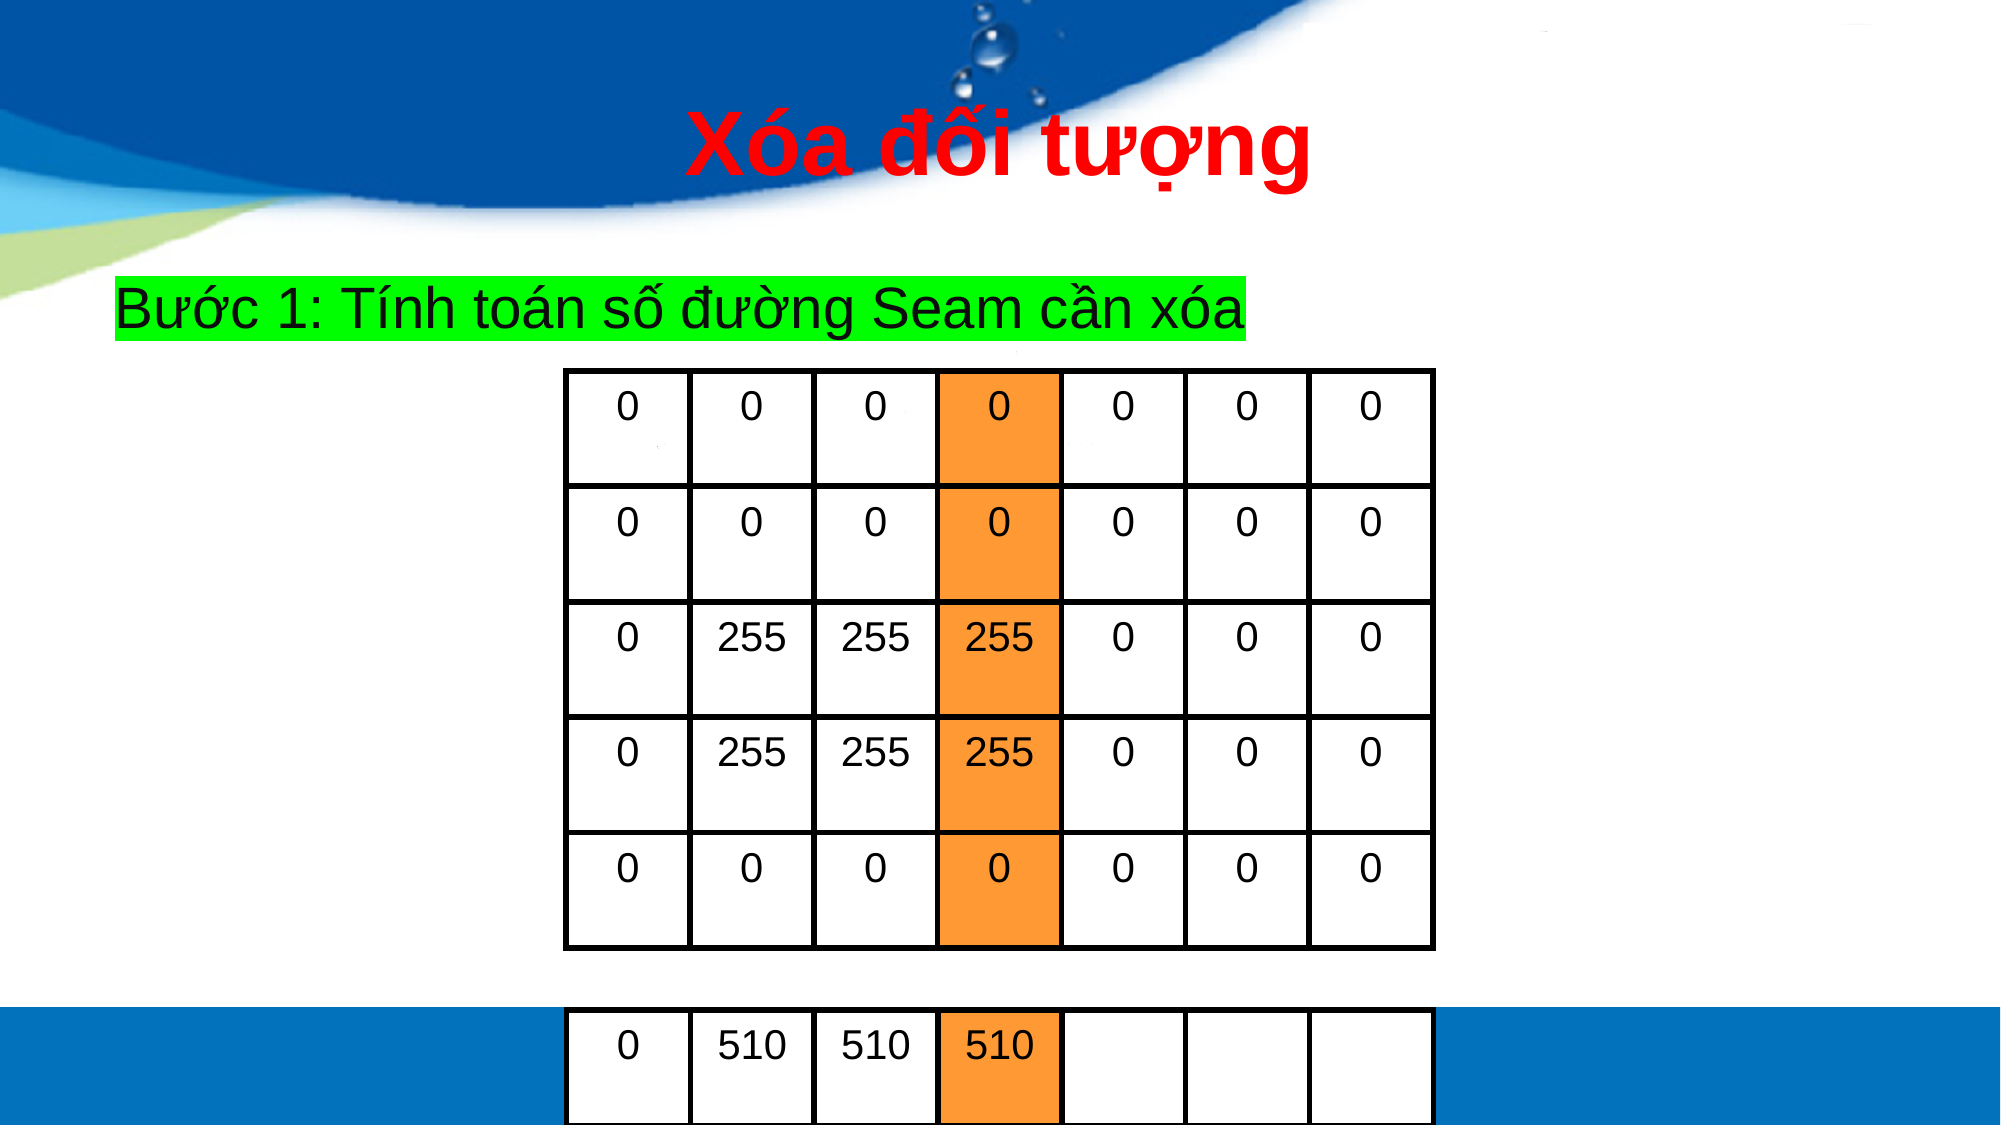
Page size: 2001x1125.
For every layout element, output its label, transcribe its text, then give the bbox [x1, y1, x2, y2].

table_cell 0 [1064, 605, 1183, 714]
table_cell 0 [569, 489, 687, 599]
table_header 0 [817, 374, 935, 483]
table_cell 0 [940, 489, 1059, 599]
table_cell 0 [569, 720, 687, 830]
table_header 510 [941, 1013, 1059, 1123]
table_header 0 [1188, 374, 1306, 483]
table_cell 0 [817, 835, 935, 945]
table_header [1188, 1013, 1307, 1123]
table_header 0 [1312, 374, 1430, 483]
table_header 0 [569, 374, 687, 483]
table_cell 0 [569, 605, 687, 714]
table_cell 0 [569, 835, 687, 945]
picture [0, 0, 2001, 1125]
table_cell 0 [1064, 720, 1183, 830]
table_cell 0 [1312, 605, 1430, 714]
table_cell 0 [1064, 489, 1183, 599]
table_cell 0 [693, 489, 811, 599]
table_header 0 [656, 446, 667, 454]
table_header [1065, 1013, 1183, 1123]
list Bước 1: Tính toán số đường Seam cần xóa [99, 262, 1900, 1005]
table_cell 0 [693, 835, 811, 945]
table_header 0 [940, 374, 1059, 483]
table_header 510 [693, 1013, 811, 1123]
table_cell 0 [1188, 605, 1306, 714]
table_cell 0 [1312, 720, 1430, 830]
table_cell 255 [693, 720, 811, 830]
table_header [1312, 1013, 1431, 1123]
table_cell 0 [817, 489, 935, 599]
table_cell 255 [940, 605, 1059, 714]
table_cell 0 [940, 835, 1059, 945]
table_cell 0 [1312, 489, 1430, 599]
table_cell 255 [817, 605, 935, 714]
table_cell 0 [1188, 835, 1306, 945]
title Xóa đối tượng [99, 45, 1900, 233]
table_cell 0 [1312, 835, 1430, 945]
table_header 0 [1064, 374, 1183, 483]
table_cell 0 [1064, 835, 1183, 945]
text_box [657, 443, 665, 448]
table_cell 255 [940, 720, 1059, 830]
table_cell 255 [693, 605, 811, 714]
table_header 0 [693, 374, 811, 483]
table_cell 0 [1188, 489, 1306, 599]
table_header 0 [569, 1013, 688, 1123]
table_cell 0 [1188, 720, 1306, 830]
table_cell 255 [817, 720, 935, 830]
table_header 510 [817, 1013, 935, 1123]
